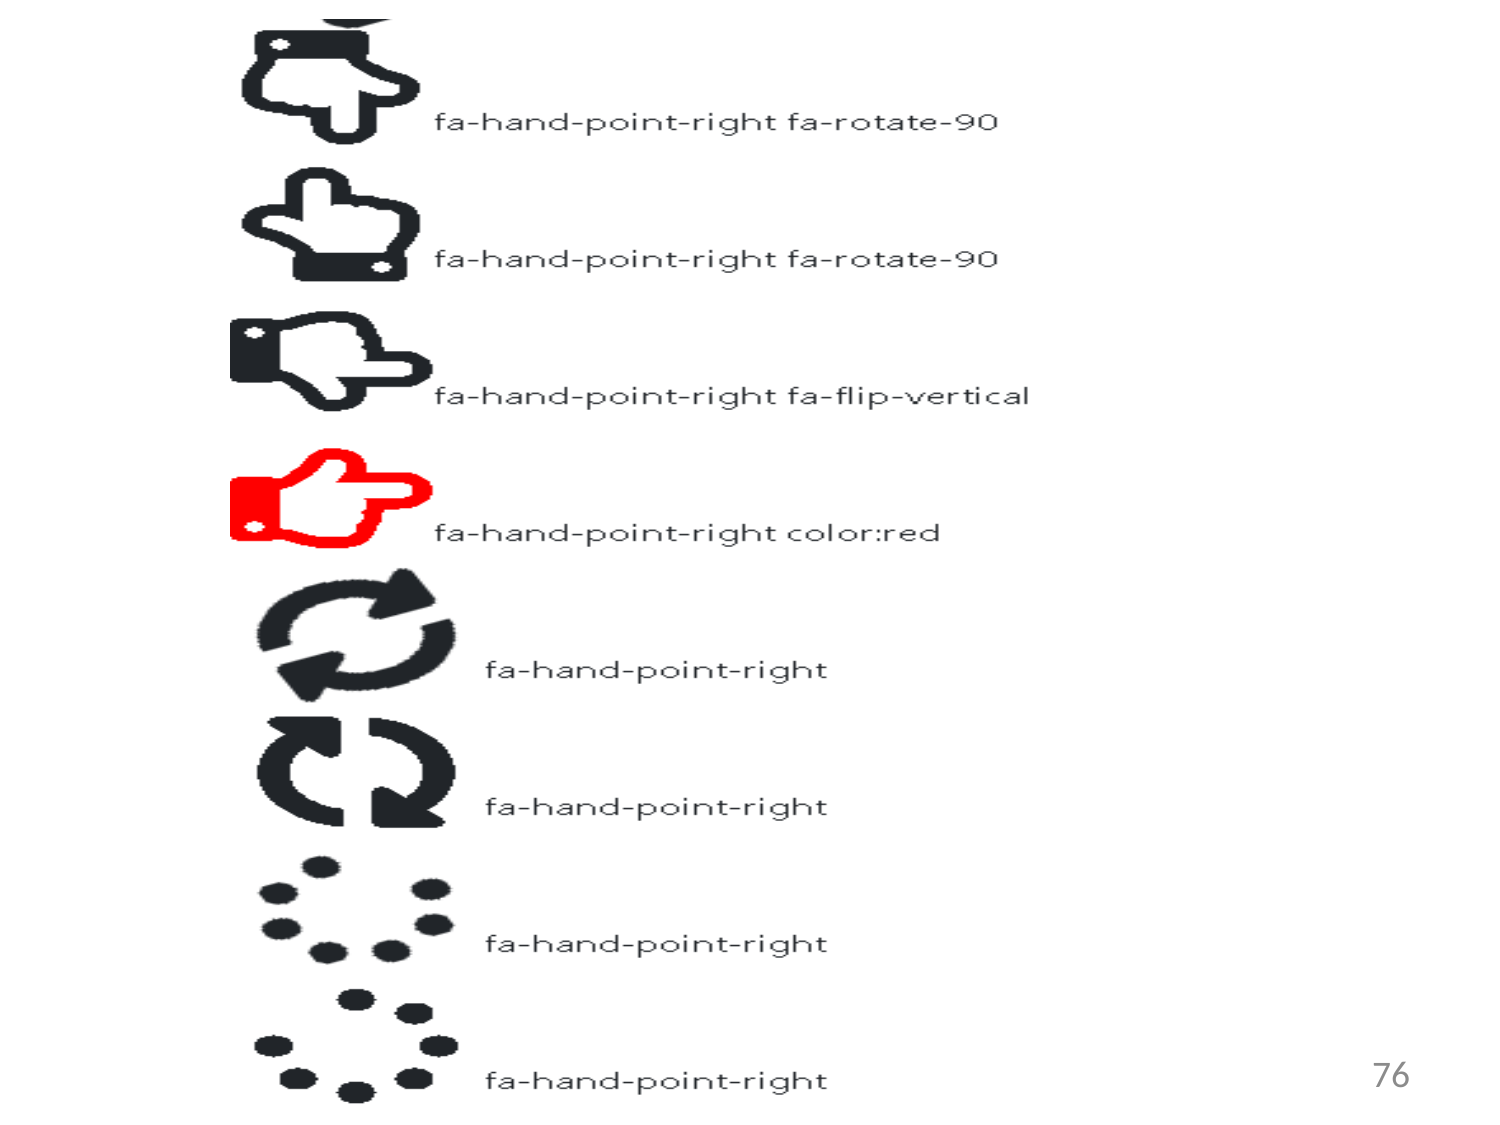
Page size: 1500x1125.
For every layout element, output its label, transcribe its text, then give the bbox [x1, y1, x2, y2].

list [229, 18, 1282, 1113]
slide_number 76 [1286, 1042, 1425, 1103]
